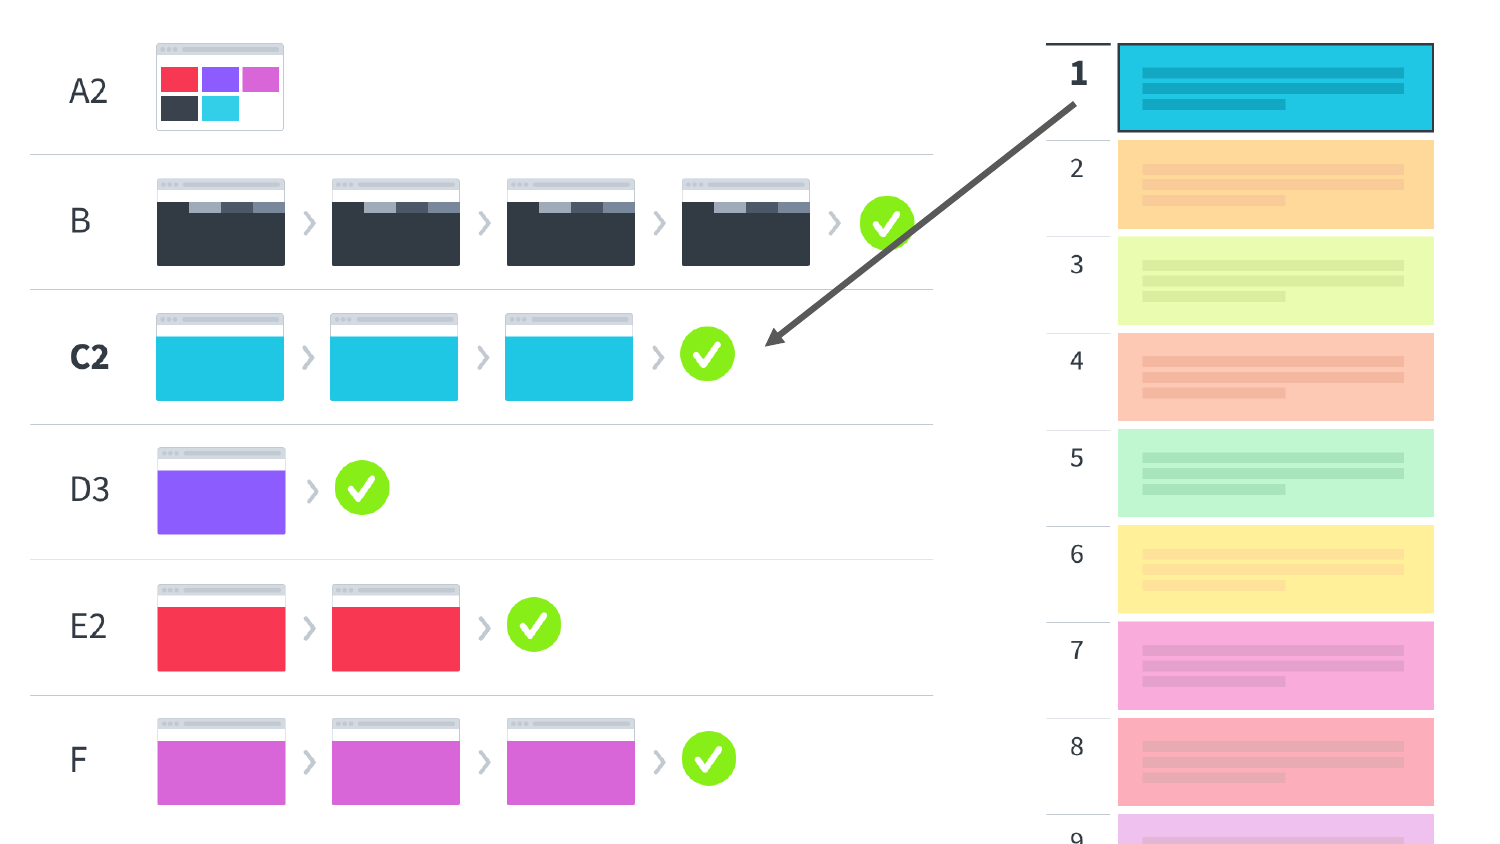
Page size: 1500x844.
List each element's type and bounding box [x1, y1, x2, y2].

text_box [764, 103, 1076, 347]
picture [0, 0, 1500, 844]
